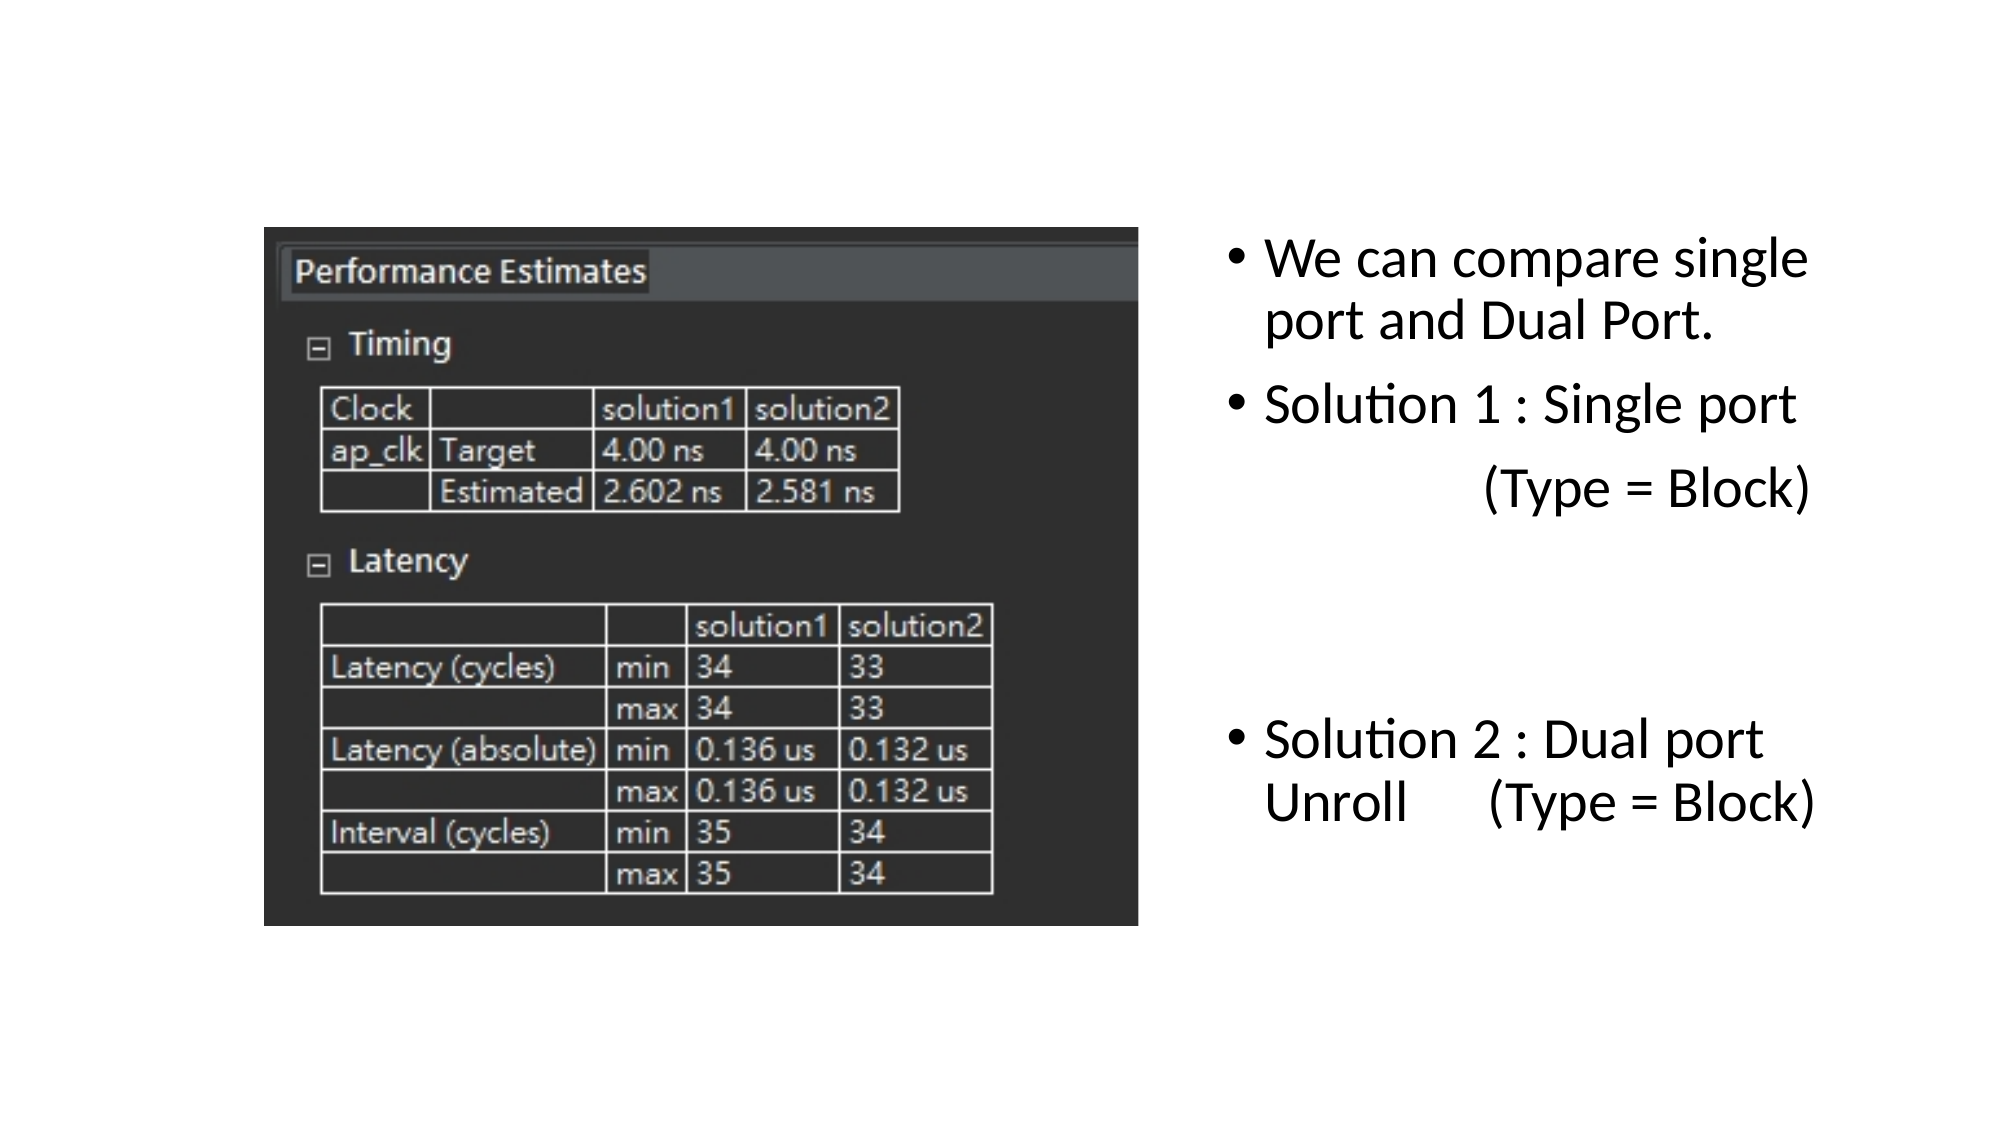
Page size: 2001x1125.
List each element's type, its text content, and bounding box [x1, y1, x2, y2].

text_box We can compare single port and Dual Port. Solution 1 : Single port (Type = Block) Solution 2 : Dual port Unroll (Type = Block) [1211, 219, 1853, 934]
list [264, 227, 1139, 926]
